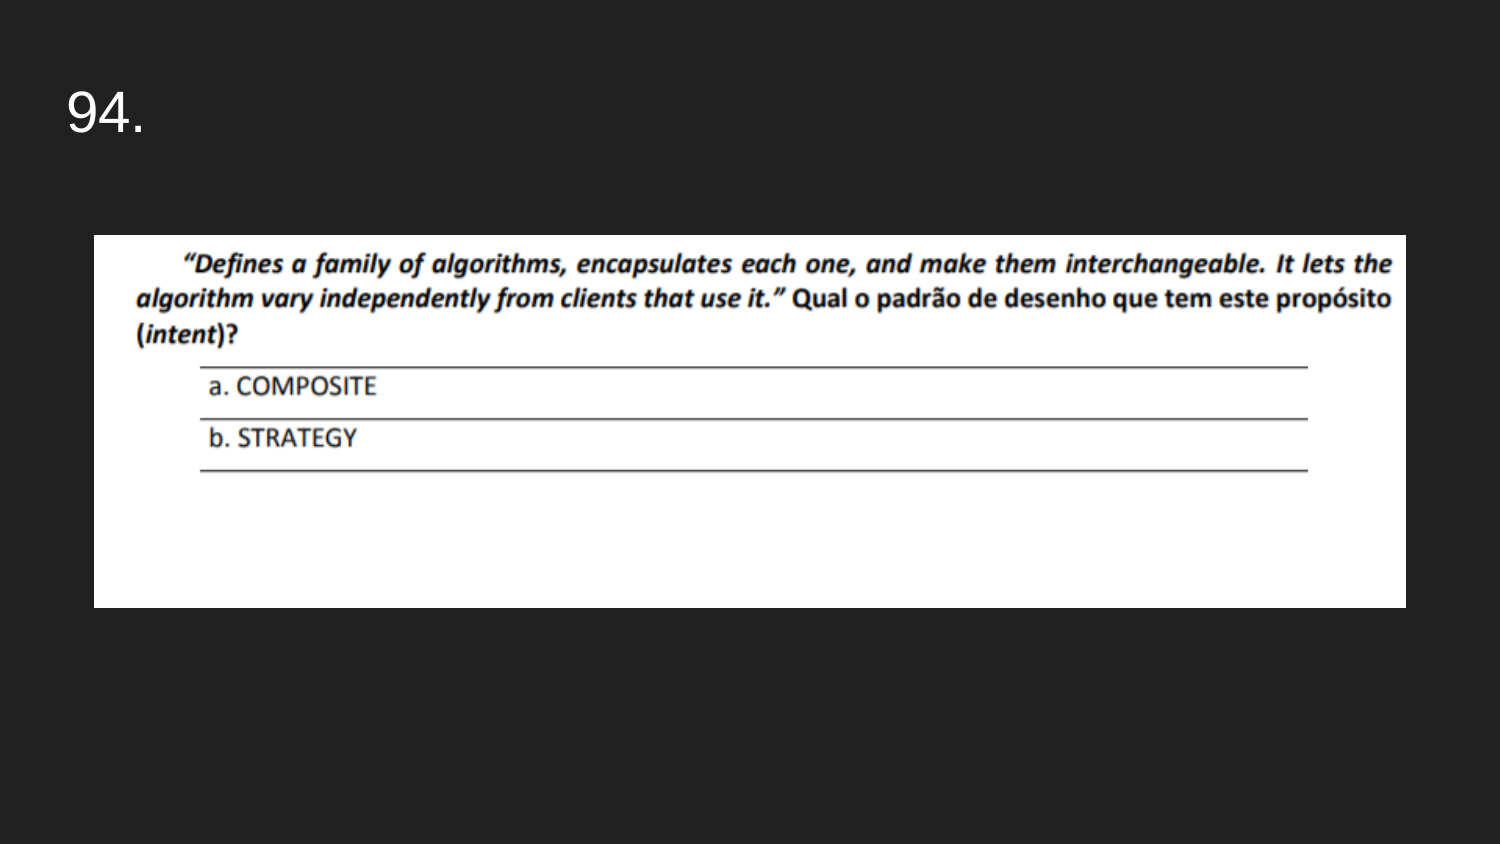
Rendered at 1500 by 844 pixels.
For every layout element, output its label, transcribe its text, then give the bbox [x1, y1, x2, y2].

title 94. [51, 59, 1449, 153]
picture [94, 235, 1406, 609]
